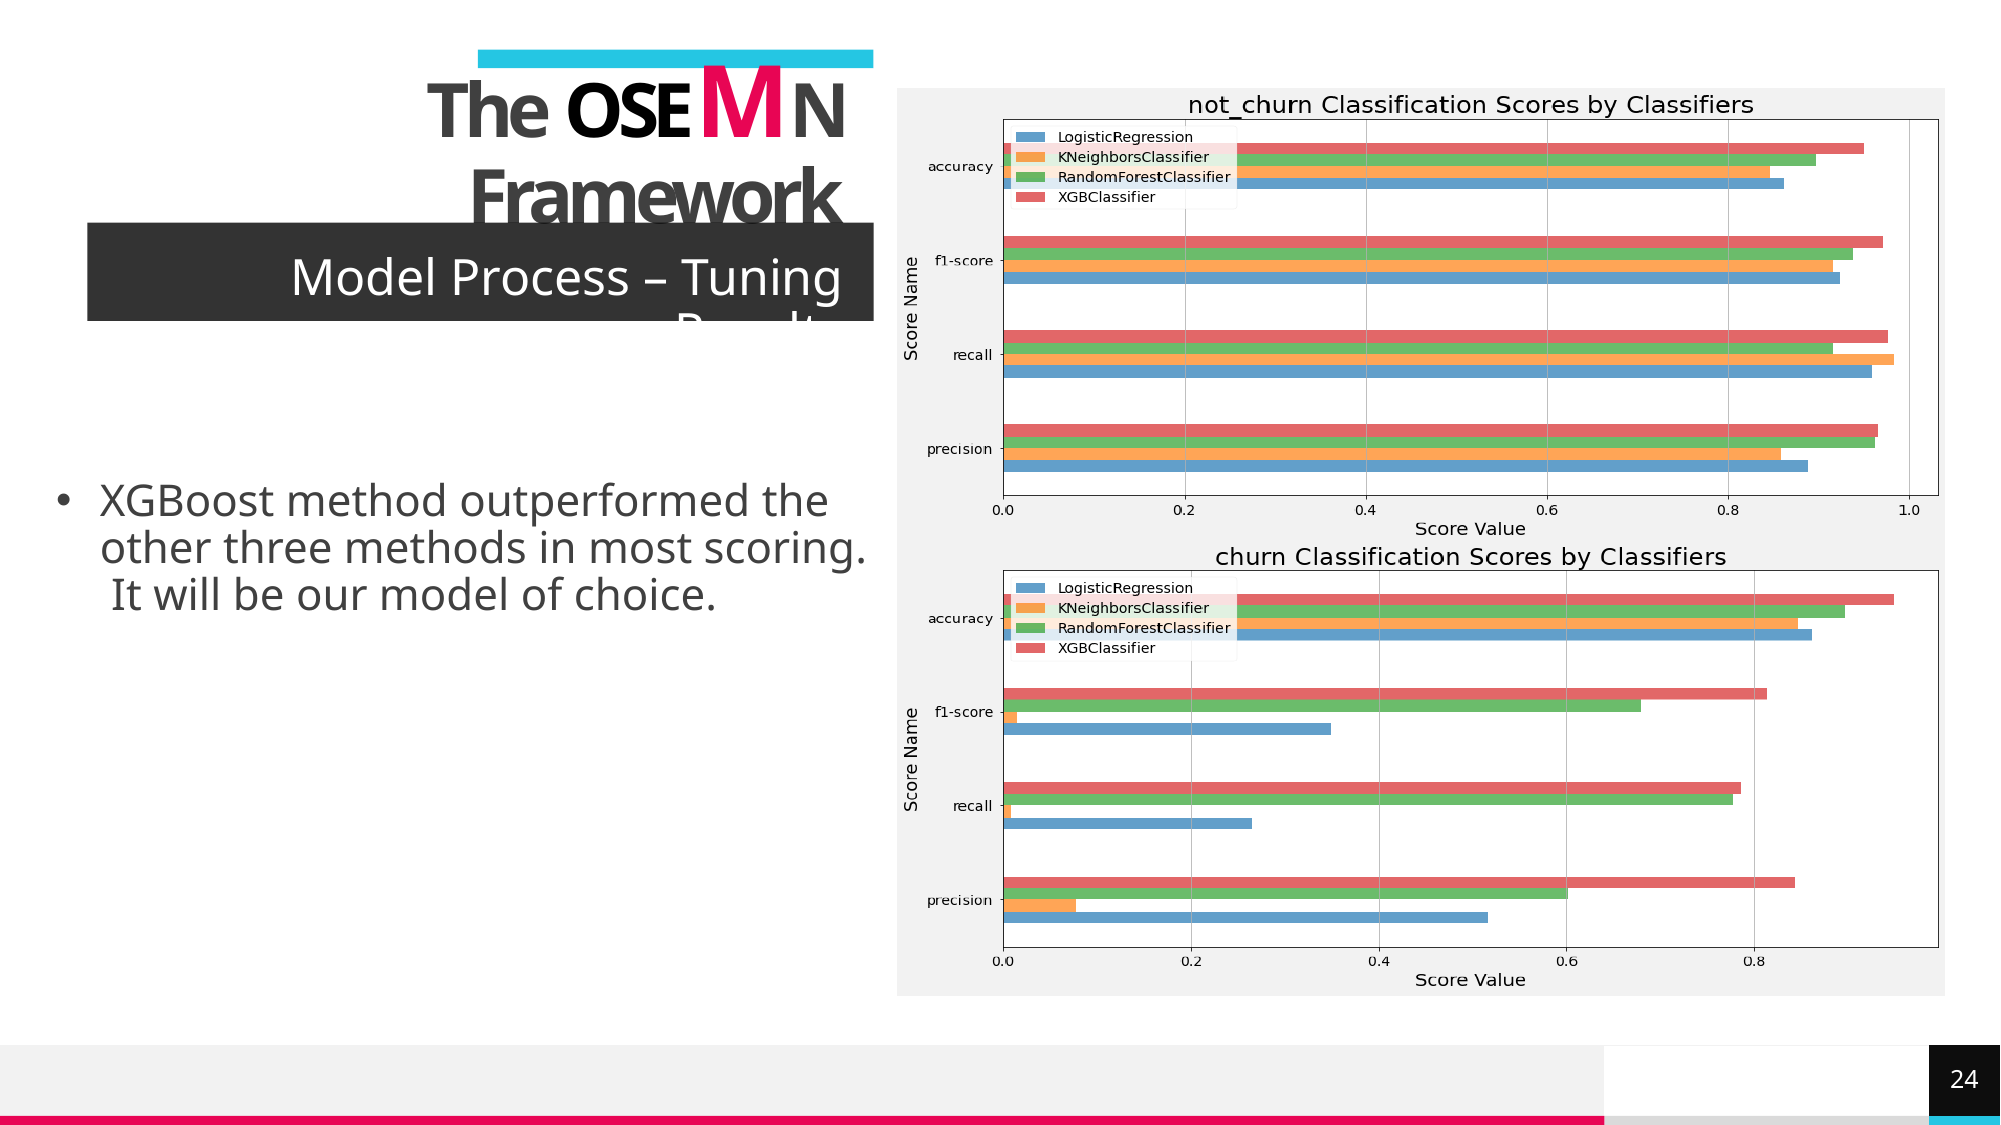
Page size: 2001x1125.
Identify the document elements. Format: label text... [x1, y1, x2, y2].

text_box [477, 49, 875, 69]
title The OSEMN Framework [111, 68, 874, 222]
picture [897, 88, 1946, 996]
list Model Process – Tuning Results [87, 222, 874, 321]
list XGBoost method outperformed the other three methods in most scoring. It will be our model of choice. [56, 375, 874, 621]
slide_number 24 [1929, 1045, 2000, 1116]
